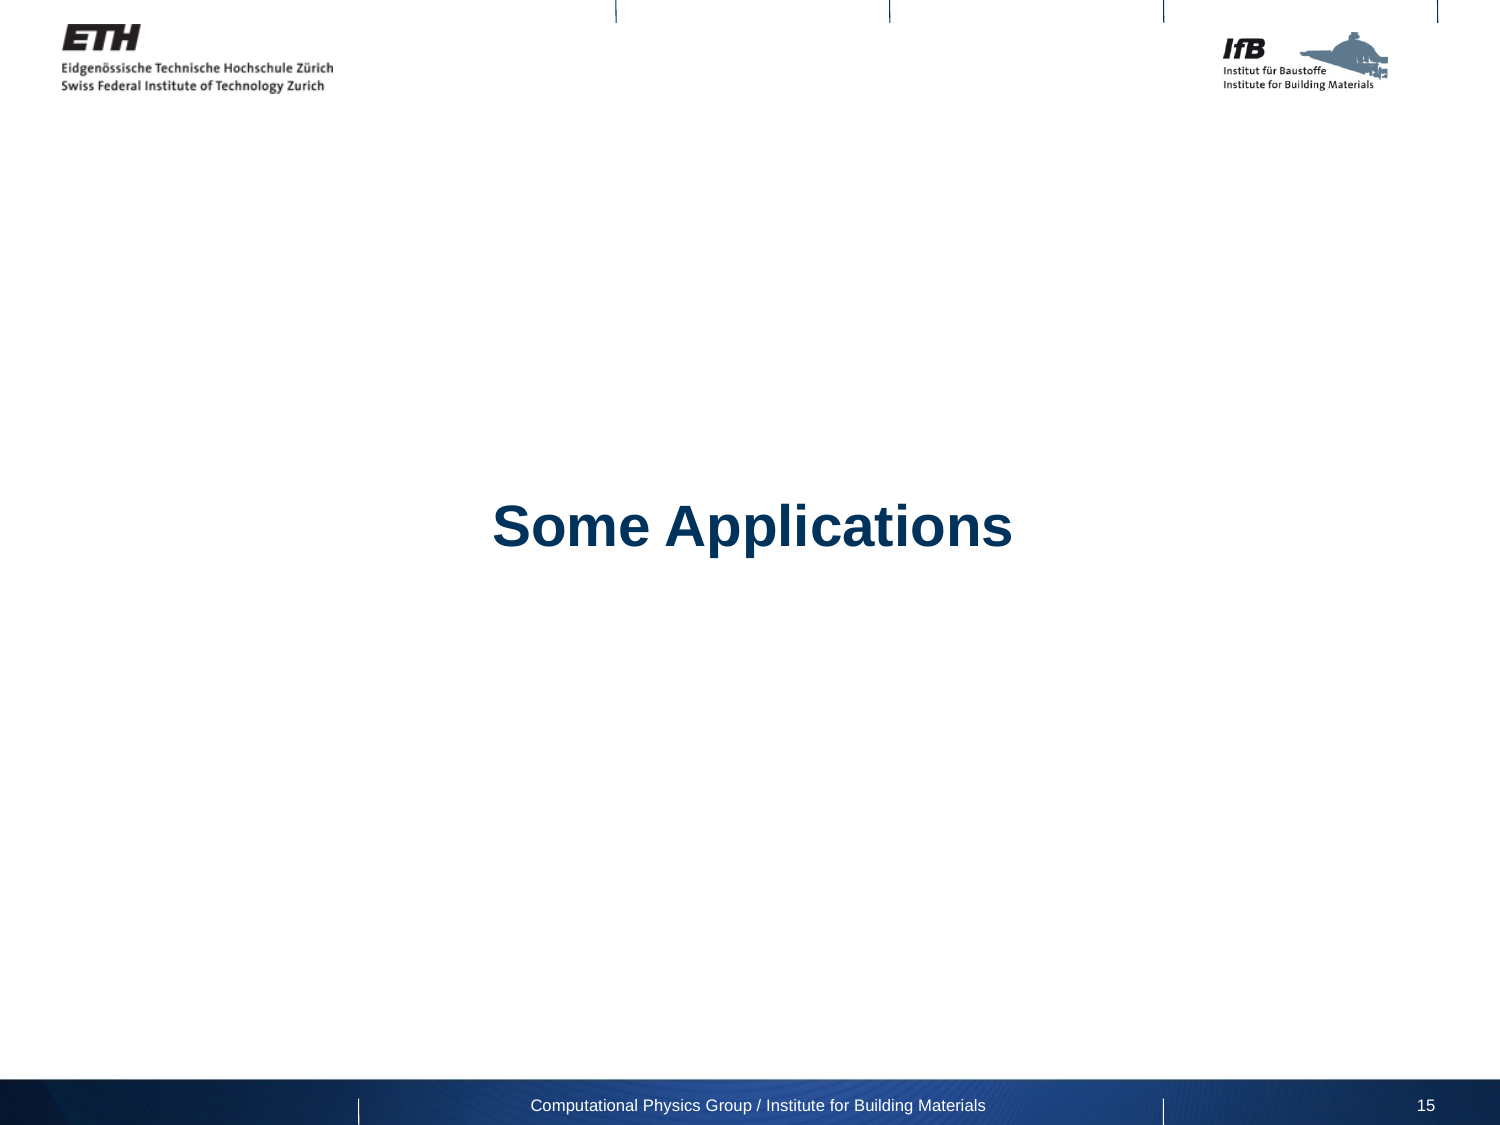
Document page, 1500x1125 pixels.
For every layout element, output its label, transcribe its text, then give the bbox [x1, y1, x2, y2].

slide_number 15 [1181, 1088, 1451, 1125]
picture [0, 1078, 1500, 1125]
picture [62, 24, 333, 94]
title Some Applications [65, 490, 1441, 566]
footer Computational Physics Group / Institute for Building Materials [367, 1088, 1151, 1125]
picture [1223, 31, 1389, 93]
